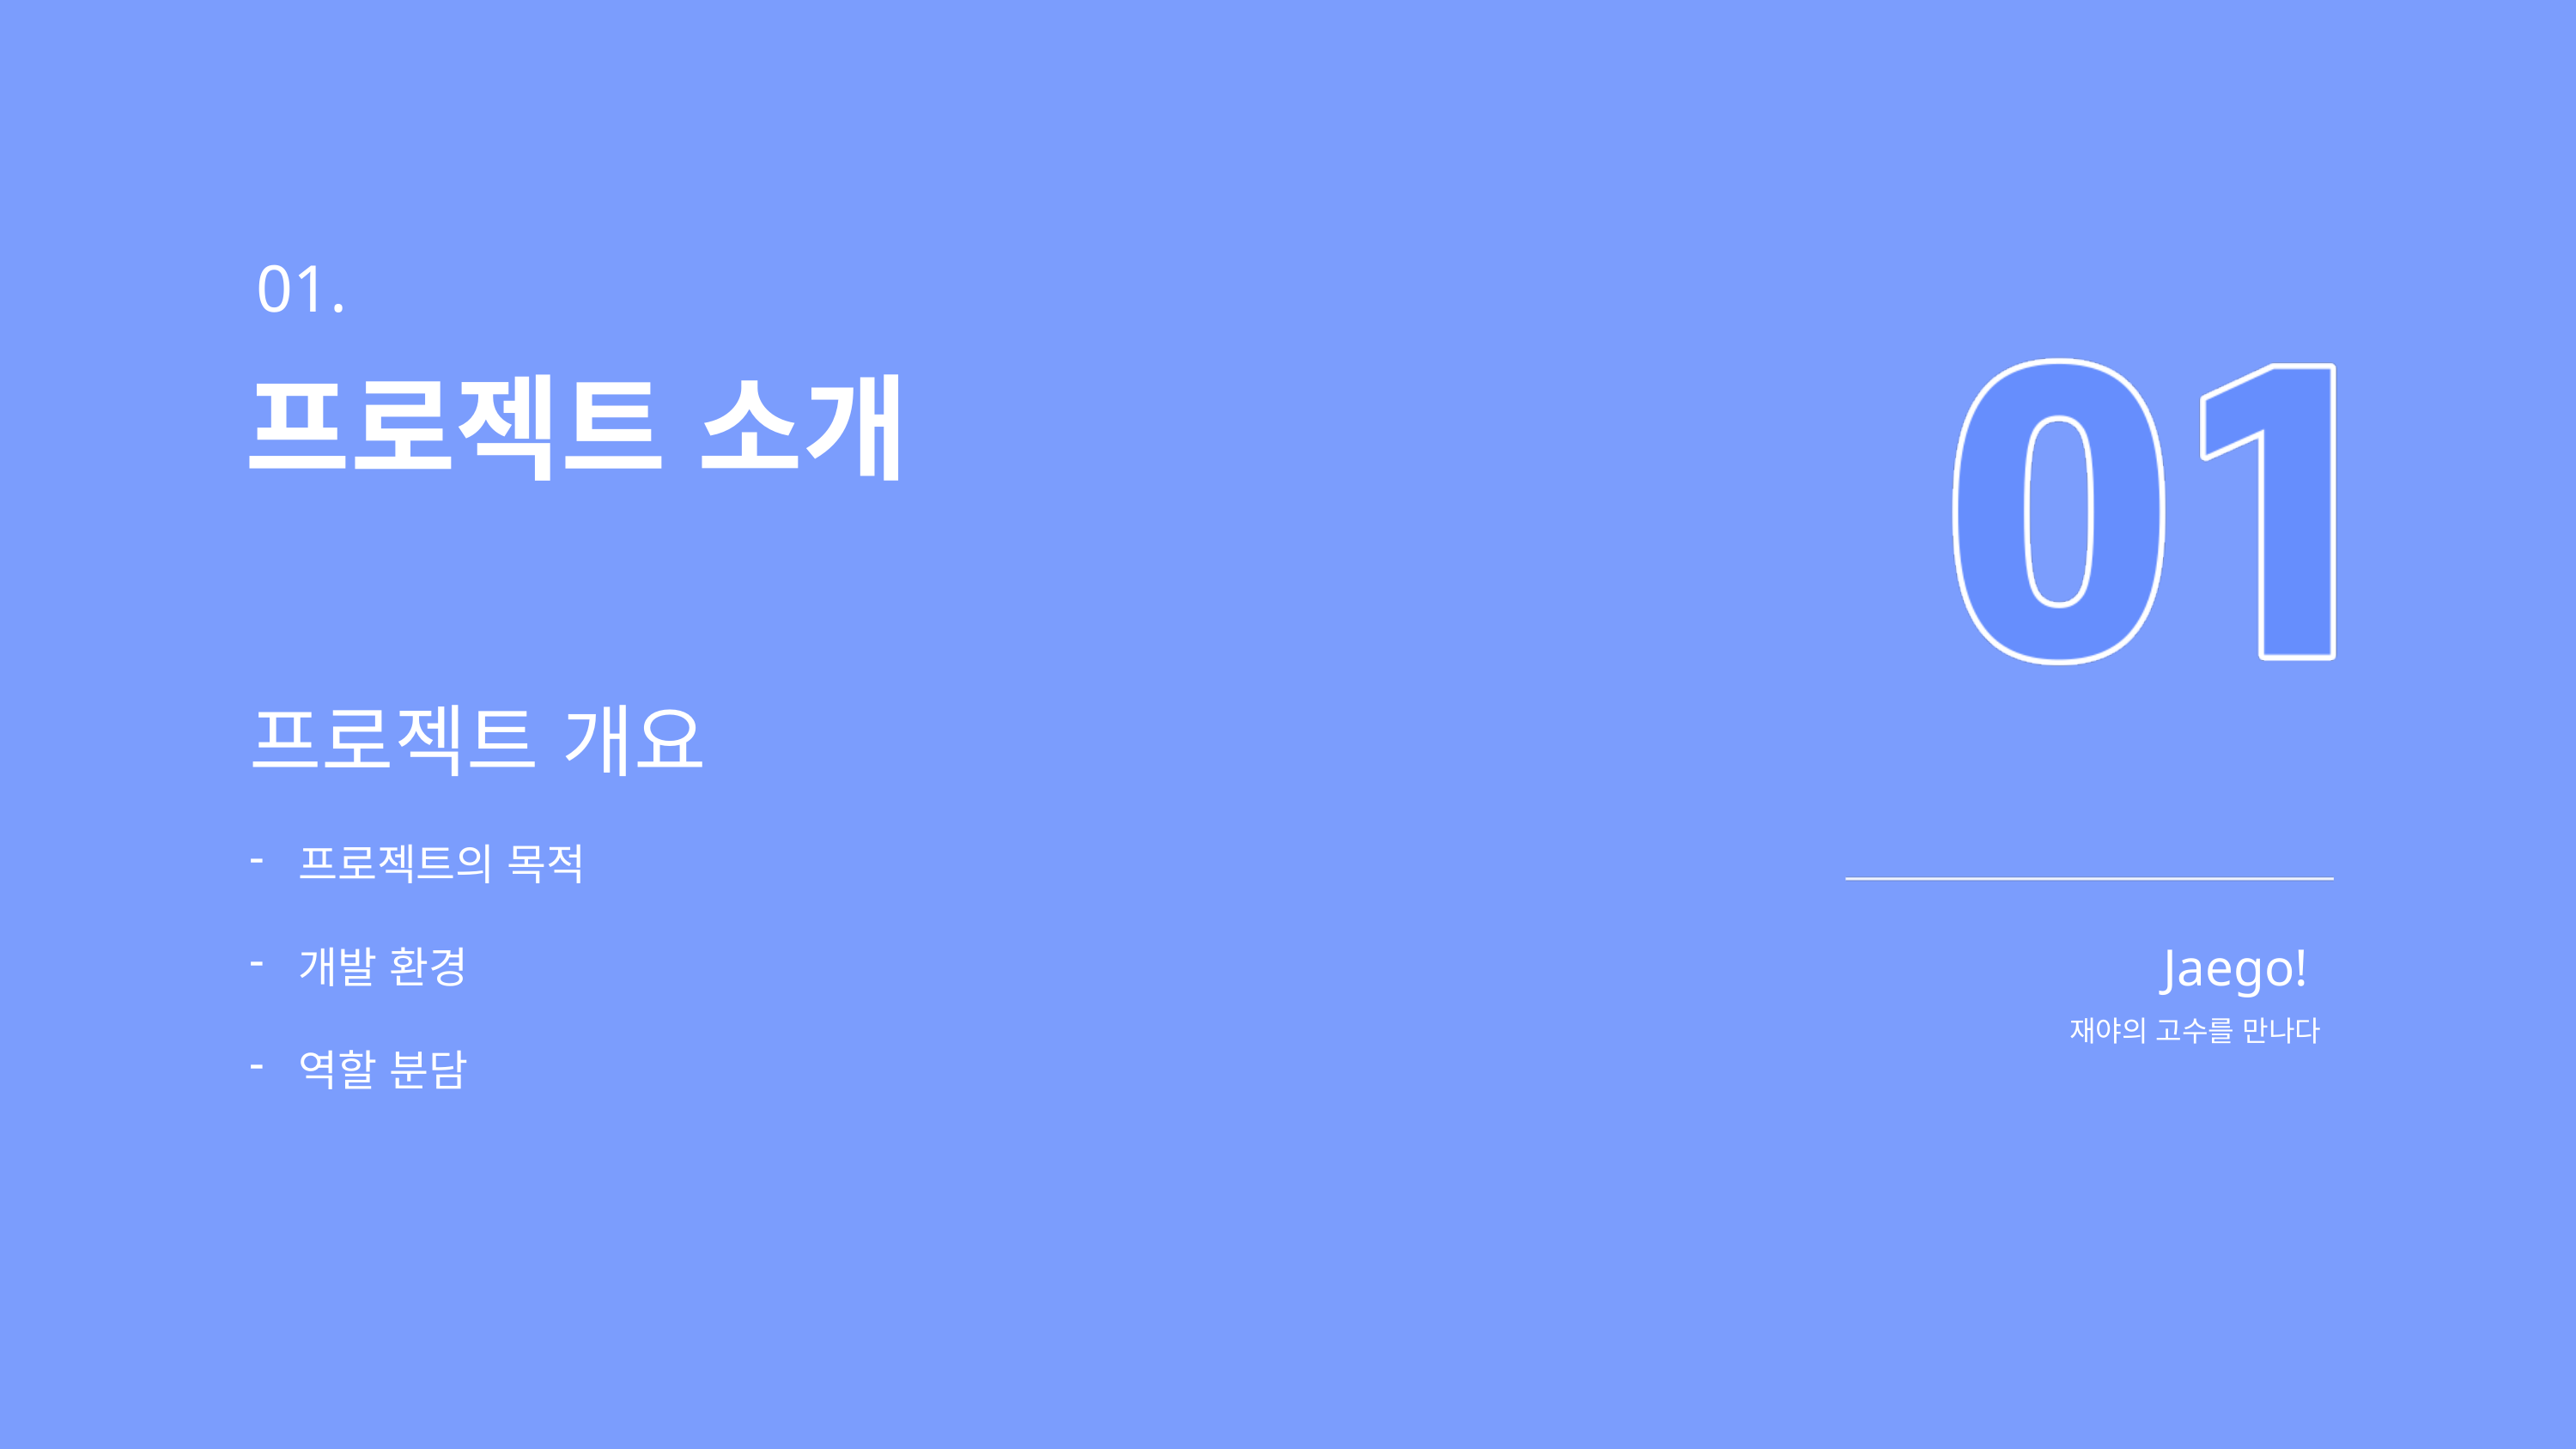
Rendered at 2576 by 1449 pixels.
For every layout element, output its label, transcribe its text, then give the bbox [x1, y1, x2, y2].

text_box 프로젝트 소개 [232, 350, 978, 500]
picture [1513, 113, 2576, 1090]
text_box 01. [243, 241, 495, 331]
text_box 프로젝트 개요 프로젝트의 목적 개발 환경 역할 분담 [236, 591, 1417, 1101]
